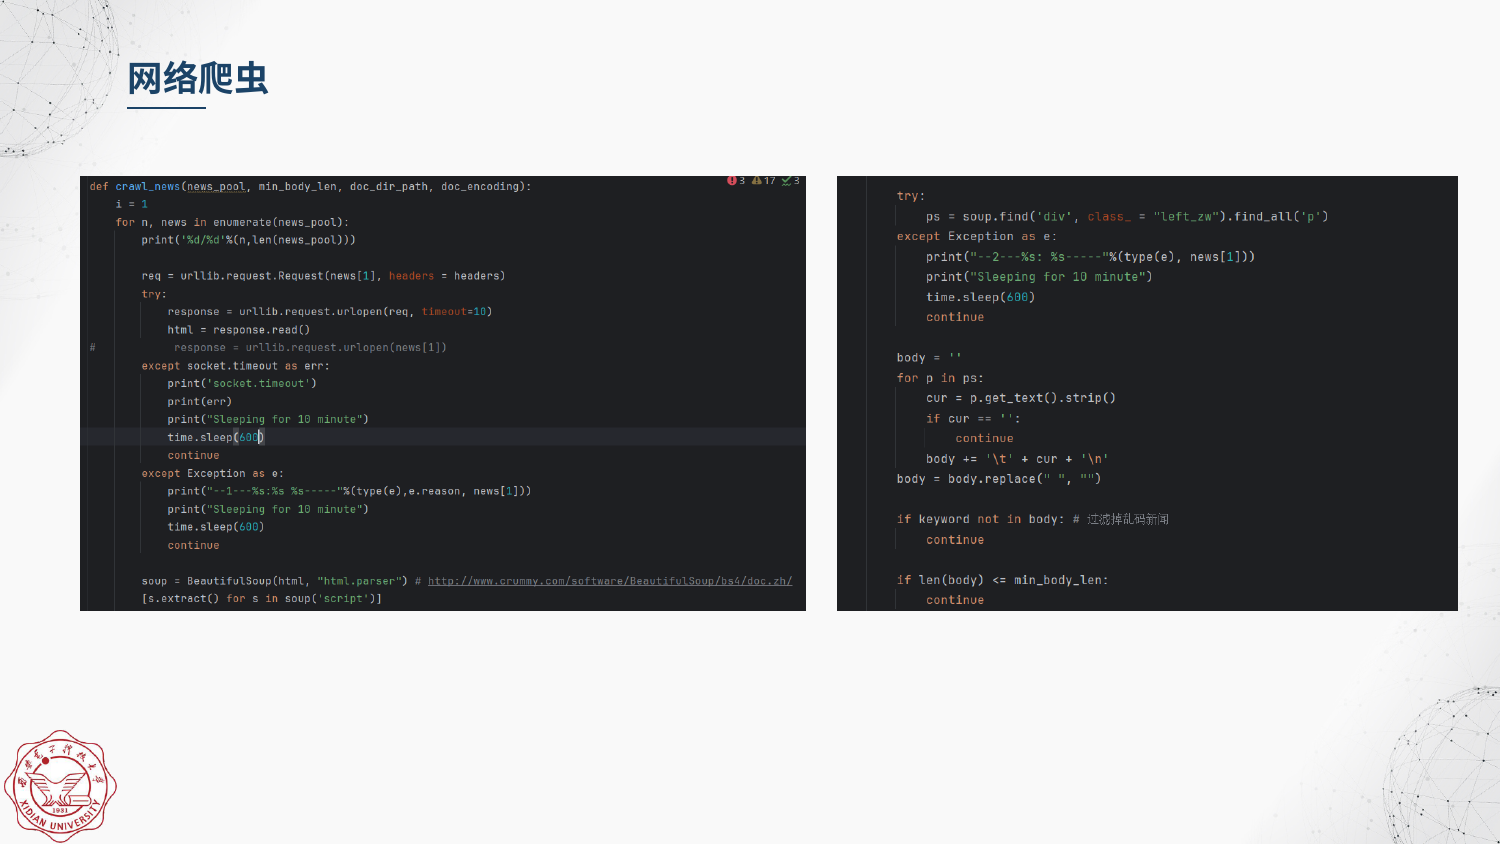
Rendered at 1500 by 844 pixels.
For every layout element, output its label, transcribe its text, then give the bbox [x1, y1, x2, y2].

text_box 网络爬虫 [116, 50, 488, 105]
picture [0, 0, 1500, 844]
